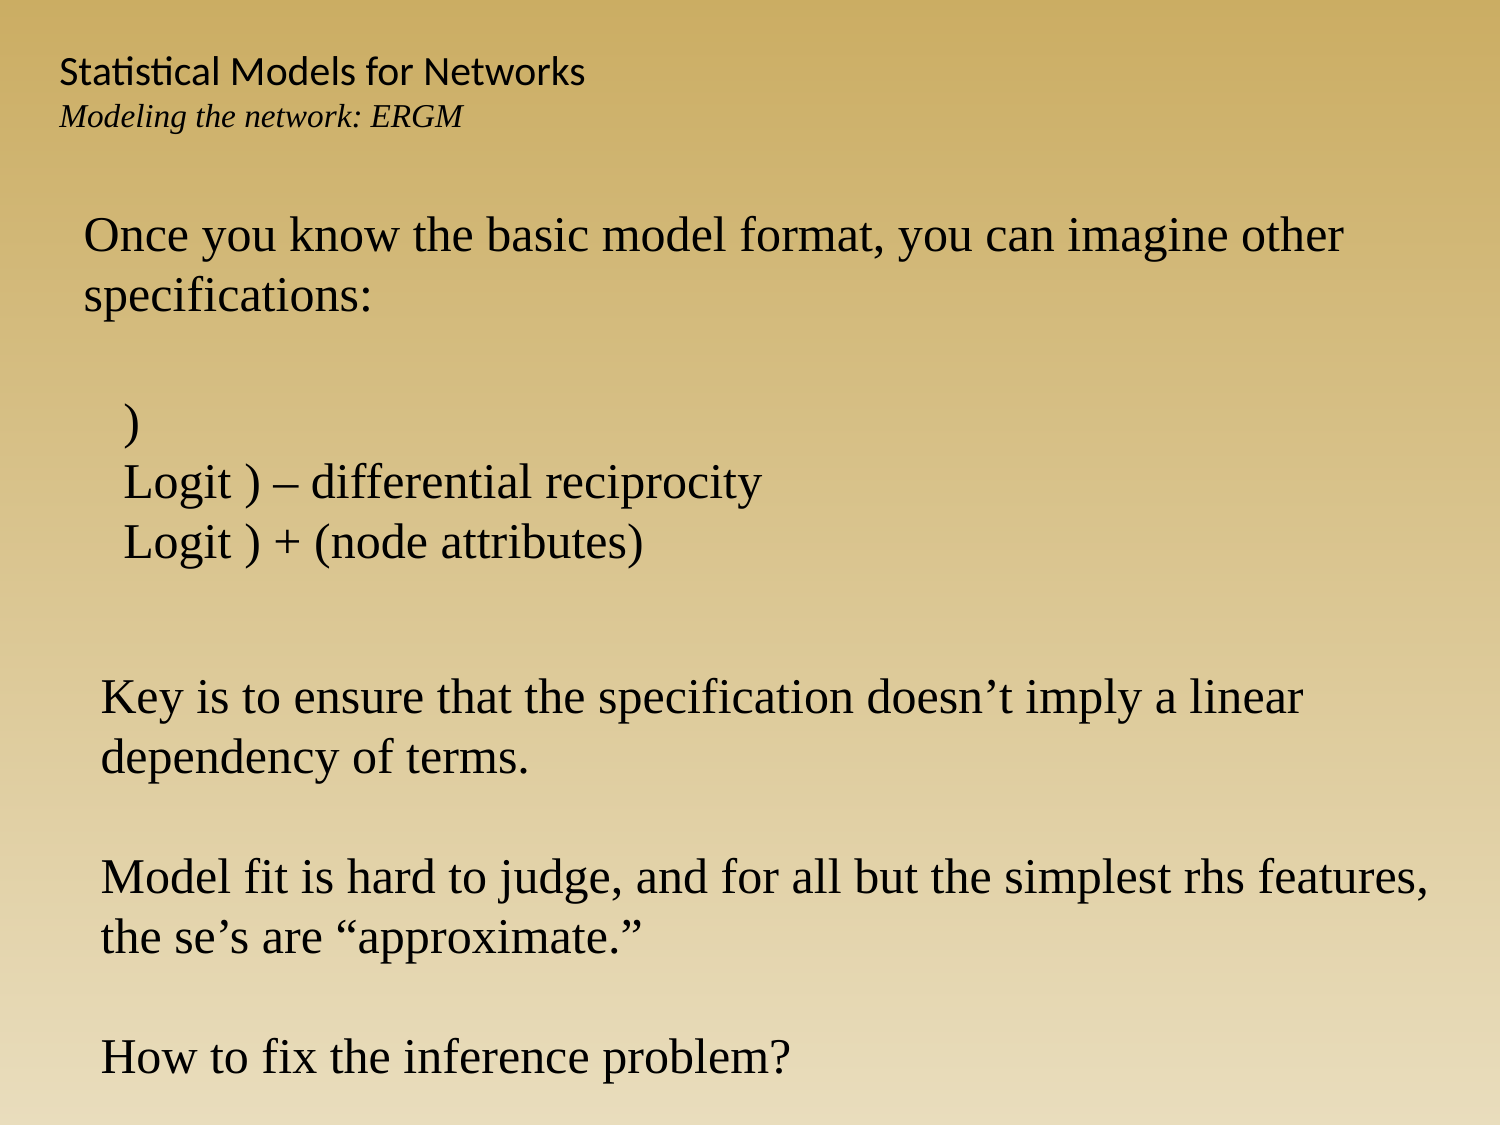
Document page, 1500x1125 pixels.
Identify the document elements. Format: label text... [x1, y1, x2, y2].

text_box Key is to ensure that the specification doesn’t imply a linear dependency of terms. Model fit is hard to judge, and for all but the simplest rhs features, the se’s are “approximate.” How to fix the inference problem? [85, 656, 1483, 1091]
text_box Statistical Models for Networks Modeling the network: ERGM [44, 36, 601, 142]
text_box Once you know the basic model format, you can imagine other specifications: [68, 193, 1445, 329]
